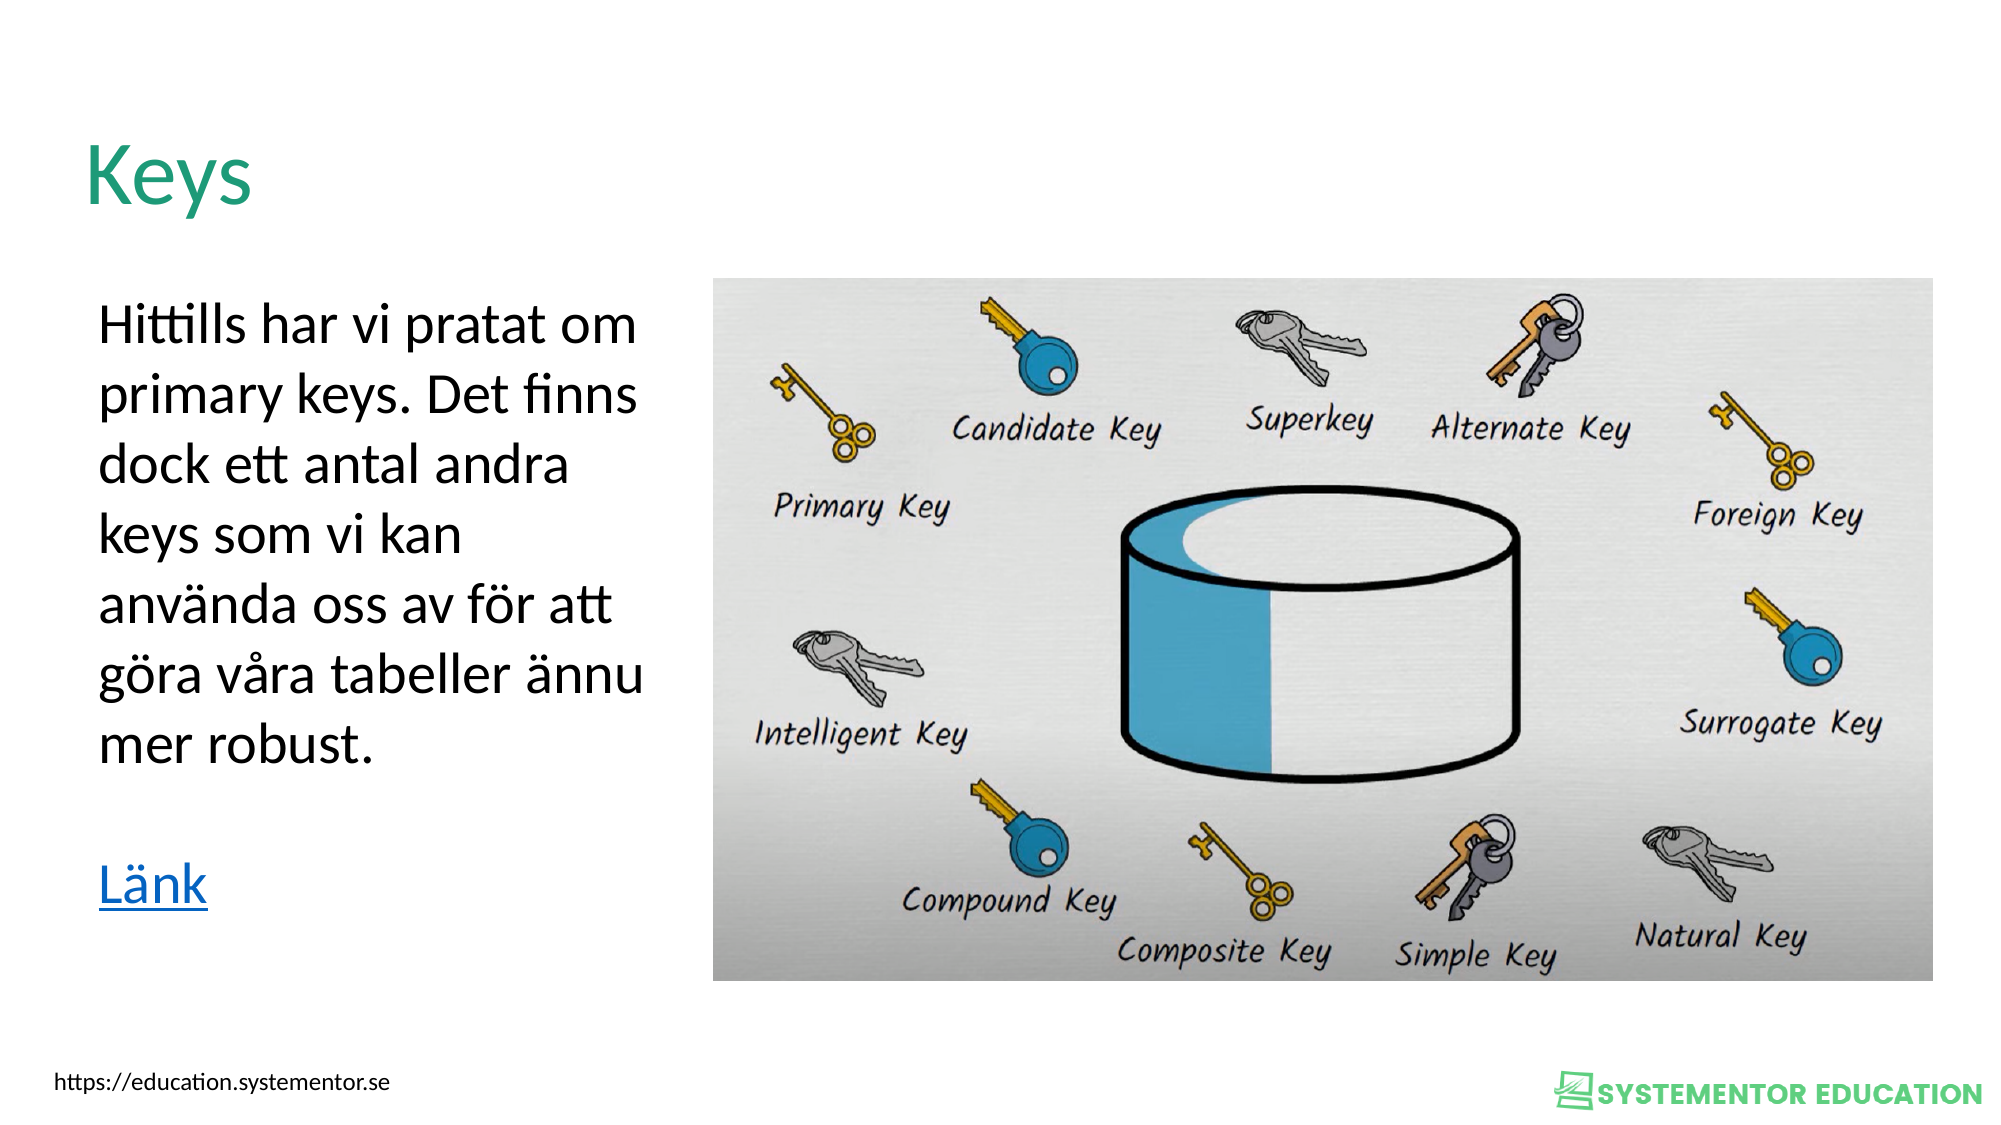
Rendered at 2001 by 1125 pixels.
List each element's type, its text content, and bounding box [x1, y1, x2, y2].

text_box https://education.systementor.se [38, 1058, 625, 1104]
picture [713, 278, 1934, 981]
text_box Hittills har vi pratat om primary keys. Det finns dock ett antal andra keys som vi kan använda oss av för att göra våra tabeller ännu mer robust. Länk [83, 278, 688, 993]
picture [1545, 1057, 1996, 1125]
text_box Keys [83, 110, 1509, 298]
